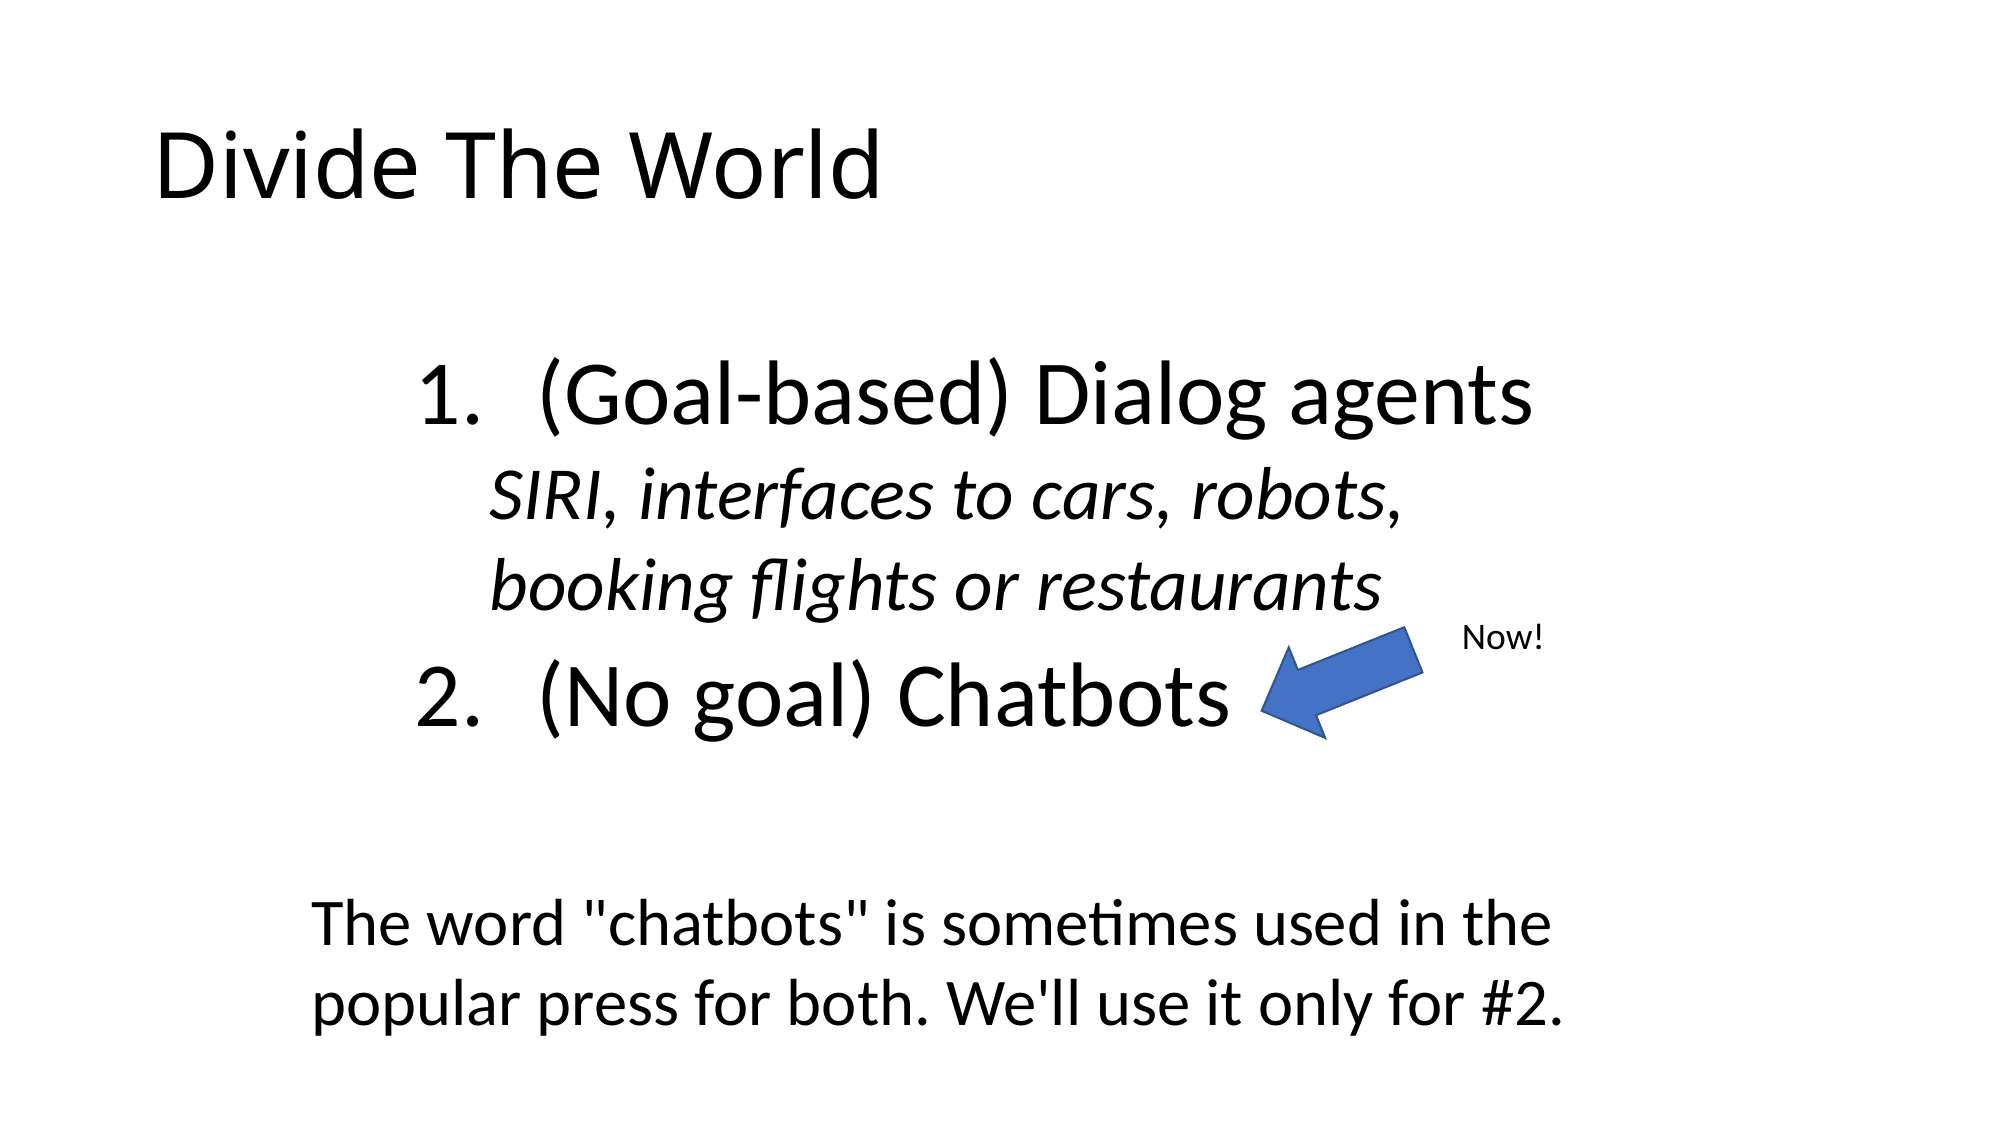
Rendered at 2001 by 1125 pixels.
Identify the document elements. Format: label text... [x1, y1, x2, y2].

list (Goal-based) Dialog agents SIRI, interfaces to cars, robots, booking flights or restaurants (No goal) Chatbots [399, 337, 1675, 871]
text_box [1260, 625, 1424, 740]
title Divide The World [137, 59, 1863, 278]
text_box The word "chatbots" is sometimes used in the popular press for both. We'll use it only for #2. [296, 871, 1677, 1047]
text_box Now! [1447, 604, 1560, 665]
